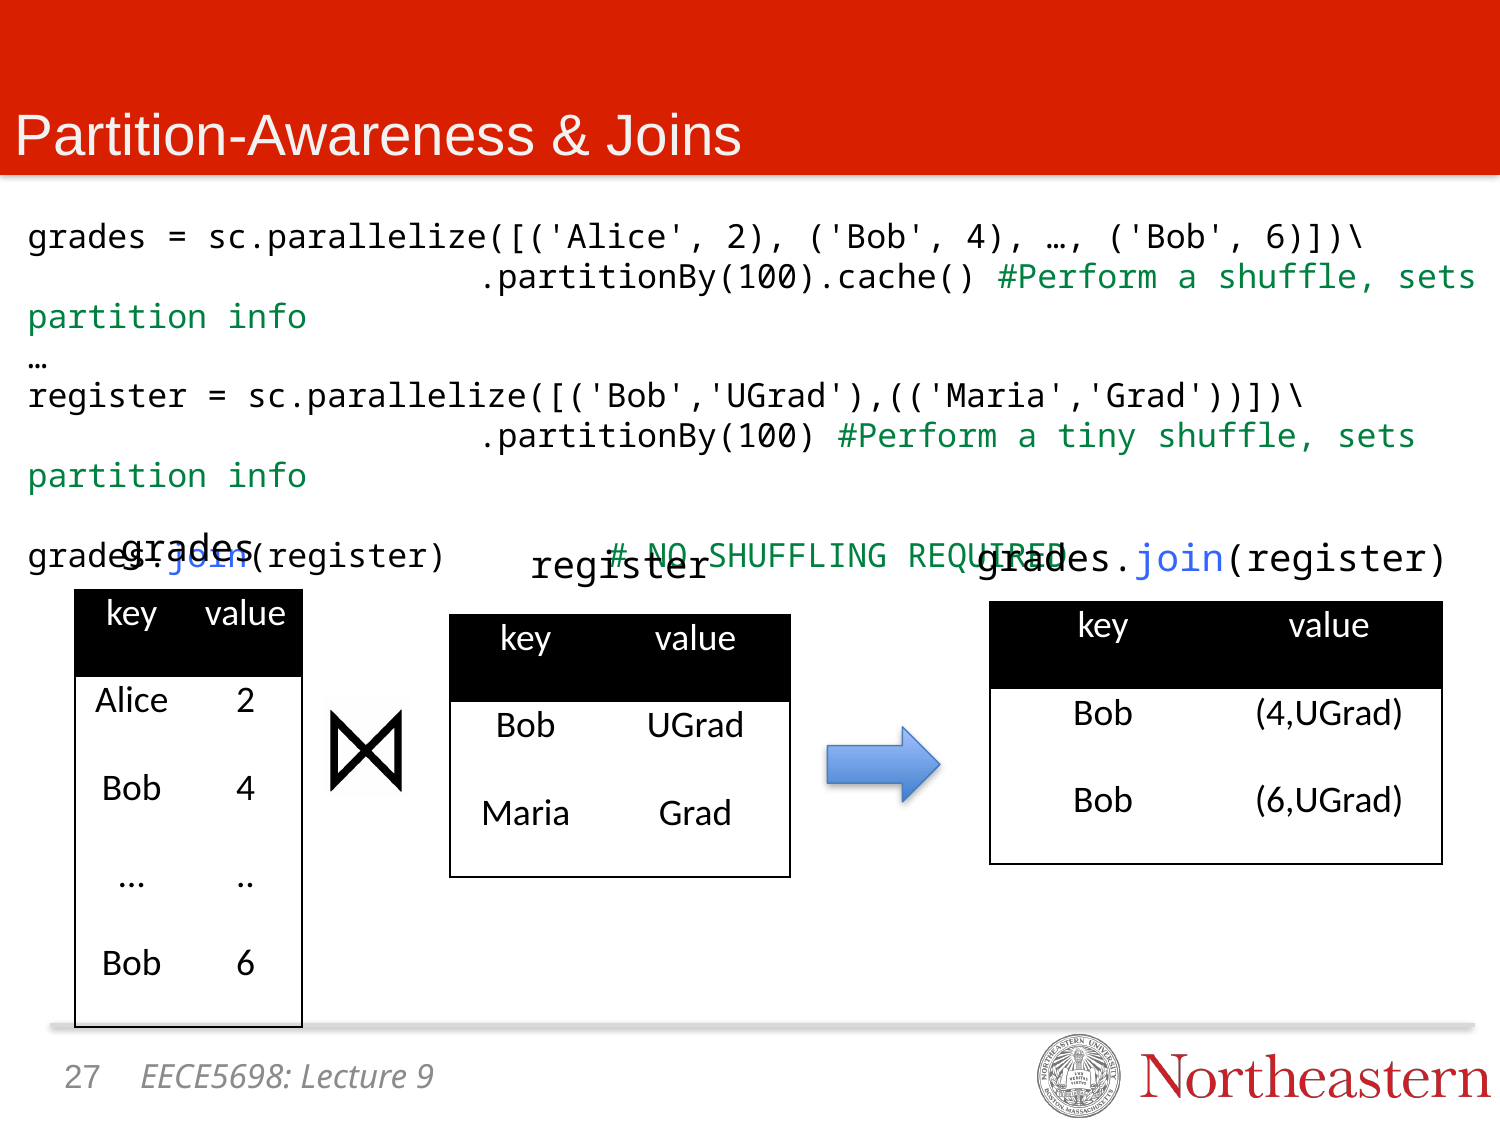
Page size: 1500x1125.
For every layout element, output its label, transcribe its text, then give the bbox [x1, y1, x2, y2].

text_box grades.join(register) [961, 526, 1464, 587]
table_cell UGrad [601, 702, 789, 789]
picture [1037, 1034, 1491, 1118]
footer EECE5698: Lecture 9 [125, 1045, 1029, 1105]
table_header key [76, 590, 189, 677]
table_cell … [76, 852, 189, 939]
table_header value [189, 590, 301, 677]
picture [323, 695, 412, 796]
table_cell Bob [451, 702, 601, 789]
table_cell (4,UGrad) [1216, 689, 1441, 777]
table_cell Alice [76, 677, 189, 764]
text_box [826, 726, 941, 803]
table_cell Bob [991, 689, 1216, 777]
table_header value [1216, 603, 1441, 689]
table_cell Bob [76, 764, 189, 852]
table_header key [451, 615, 601, 702]
table_cell .. [189, 852, 301, 939]
table_header key [991, 603, 1216, 689]
table_cell Bob [76, 939, 189, 1026]
table_cell Bob [991, 777, 1216, 863]
table_cell Maria [451, 789, 601, 876]
slide_number 26 [41, 1045, 117, 1105]
title Partition-Awareness & Joins [0, 0, 1500, 175]
table_cell 6 [189, 939, 301, 1026]
table_cell 4 [189, 764, 301, 852]
table_header value [601, 615, 789, 702]
text_box grades = sc.parallelize([('Alice', 2), ('Bob', 4), …, ('Bob', 6)])\ .partitionBy(100).cache() #Perform a shuffle, sets partition info … register = sc.parallelize([('Bob','UGrad'),(('Maria','Grad'))])\ .partitionBy(100) #Perform a tiny shuffle, sets partition info grades.join(register) # NO SHUFFLING REQUIRED [12, 207, 1500, 950]
text_box grades [105, 516, 293, 576]
table_cell Grad [601, 789, 789, 876]
text_box register [515, 534, 725, 594]
table_cell (6,UGrad) [1216, 777, 1441, 863]
table_cell 2 [189, 677, 301, 764]
